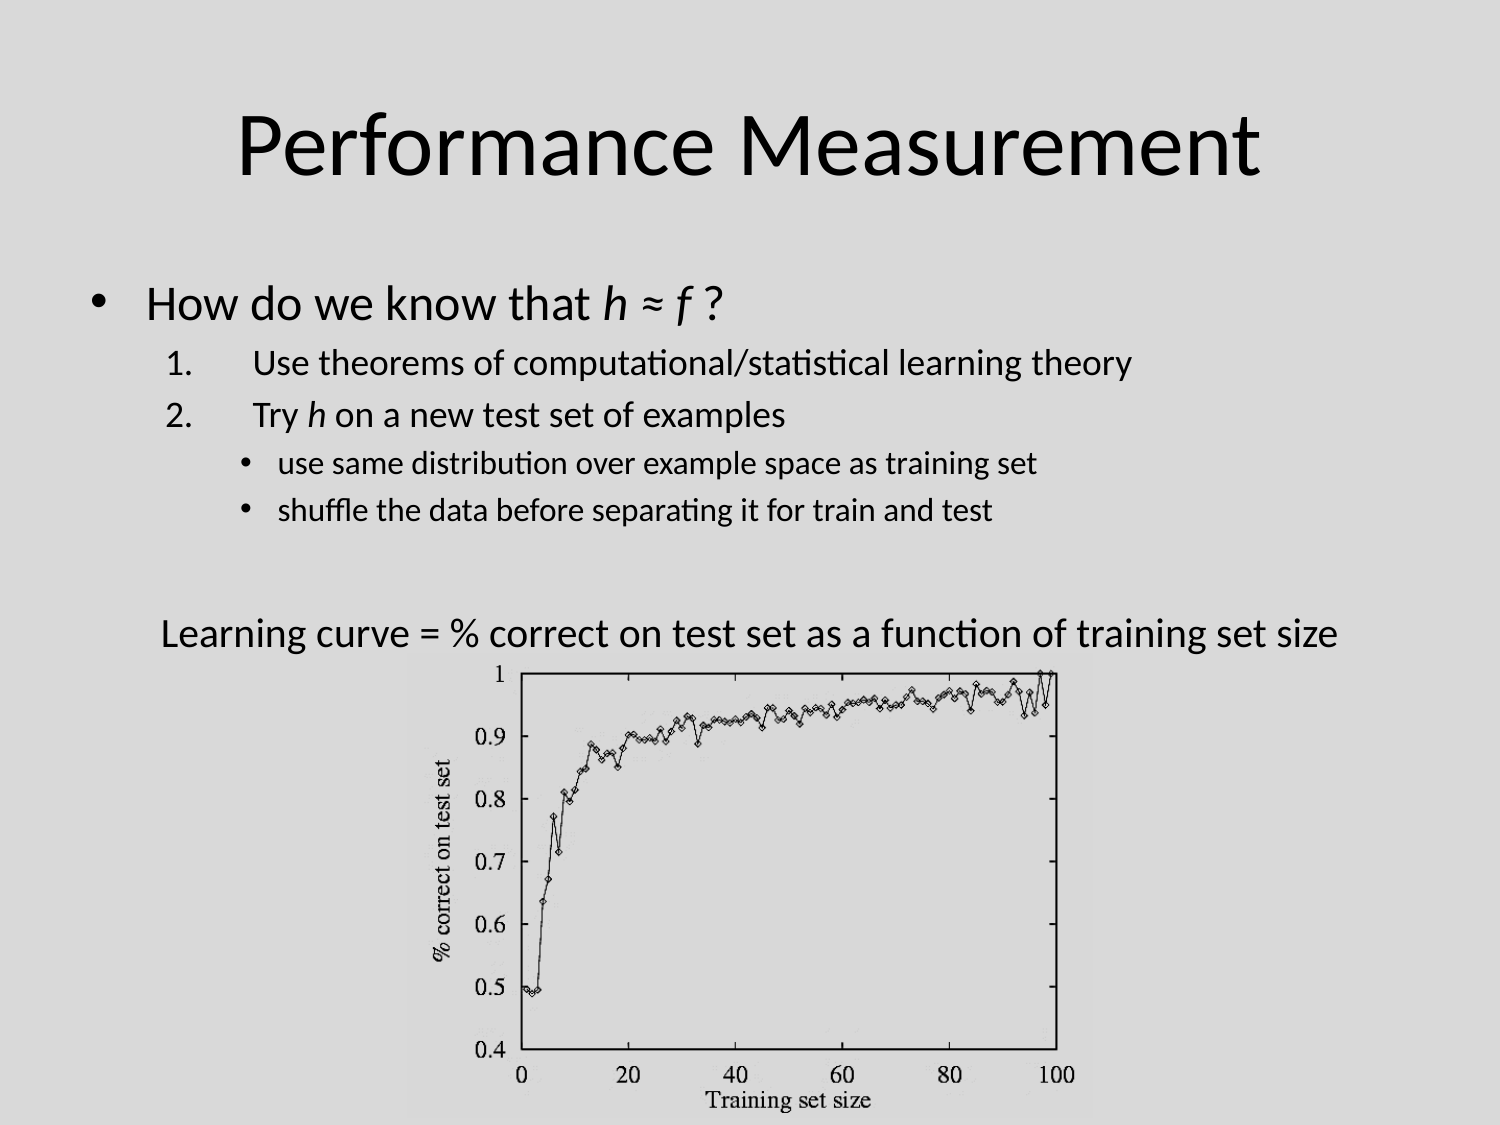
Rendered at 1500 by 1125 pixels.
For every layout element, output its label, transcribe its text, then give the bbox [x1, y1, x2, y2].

picture [407, 653, 1093, 1118]
list How do we know that h ≈ f ? Use theorems of computational/statistical learning theory Try h on a new test set of examples use same distribution over example space as training set shuffle the data before separating it for train and test Learning curve = % correct on test set as a function of training set size [75, 262, 1425, 657]
title Performance Measurement [75, 45, 1425, 233]
